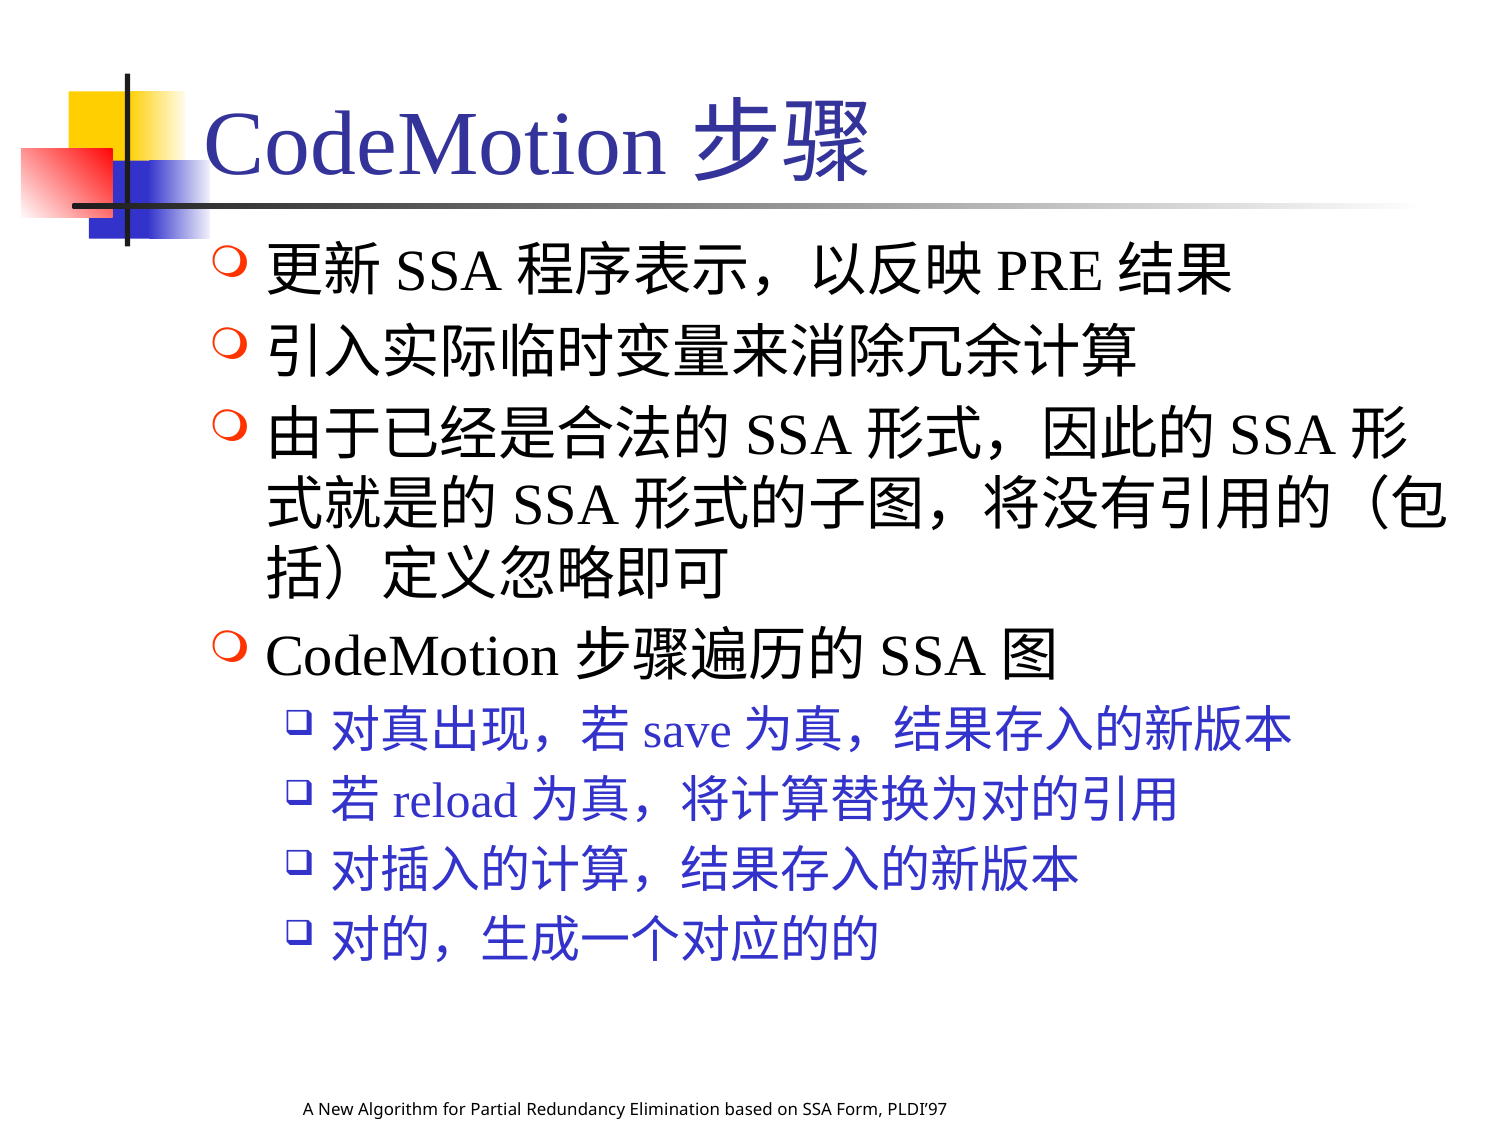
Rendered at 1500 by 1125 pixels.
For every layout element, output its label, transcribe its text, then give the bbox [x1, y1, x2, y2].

title CodeMotion步骤 [188, 12, 1468, 200]
text_box A New Algorithm for Partial Redundancy Elimination based on SSA Form, PLDI’97 [288, 1071, 1375, 1125]
